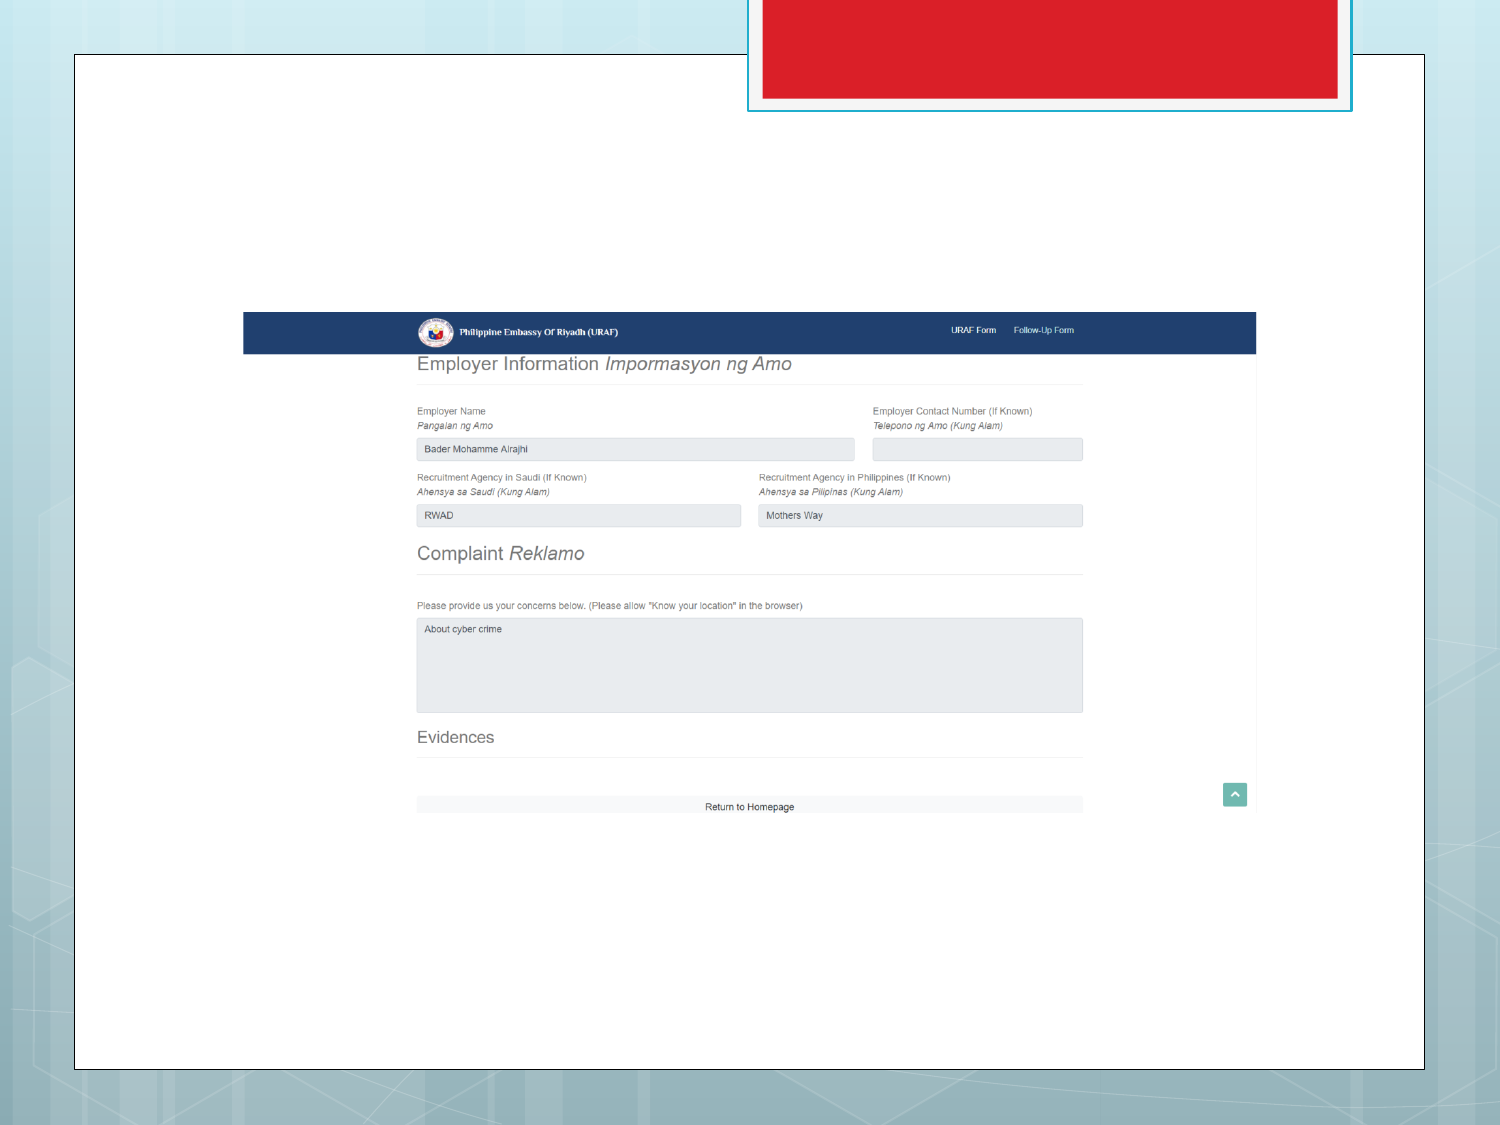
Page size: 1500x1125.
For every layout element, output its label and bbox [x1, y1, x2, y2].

list [243, 312, 1257, 813]
